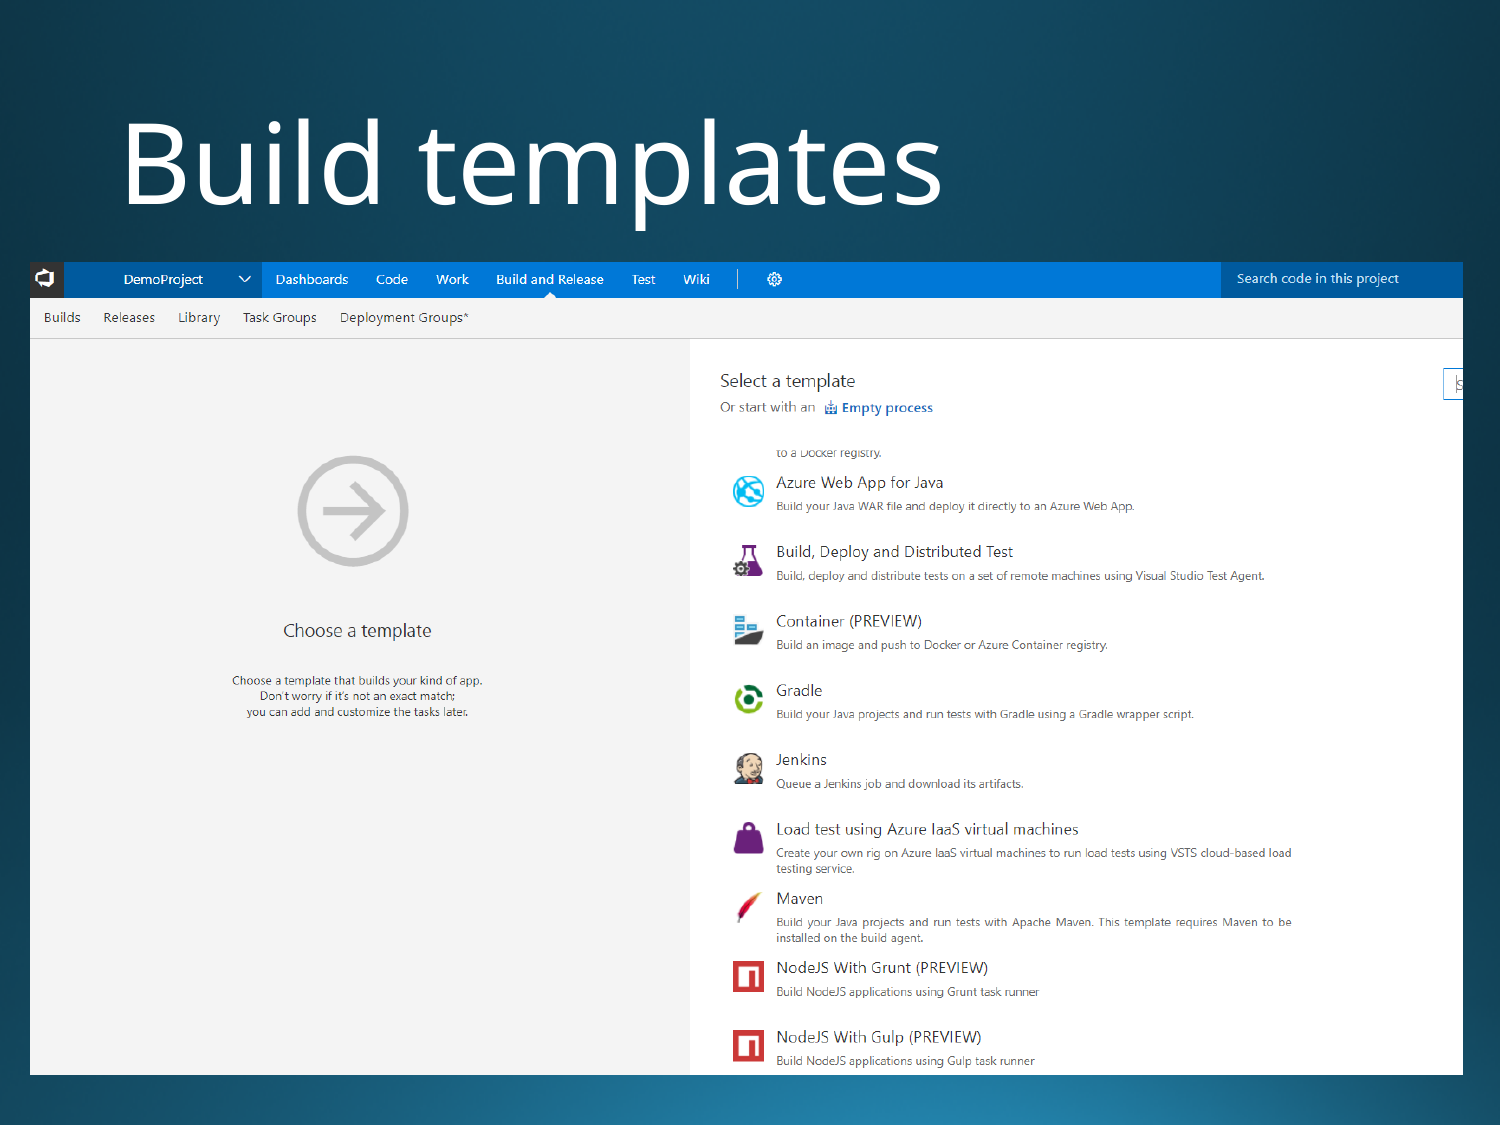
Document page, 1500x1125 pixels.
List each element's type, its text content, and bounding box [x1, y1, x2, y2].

title Build templates [103, 59, 1397, 262]
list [30, 262, 1463, 1075]
picture [0, 0, 1500, 1125]
